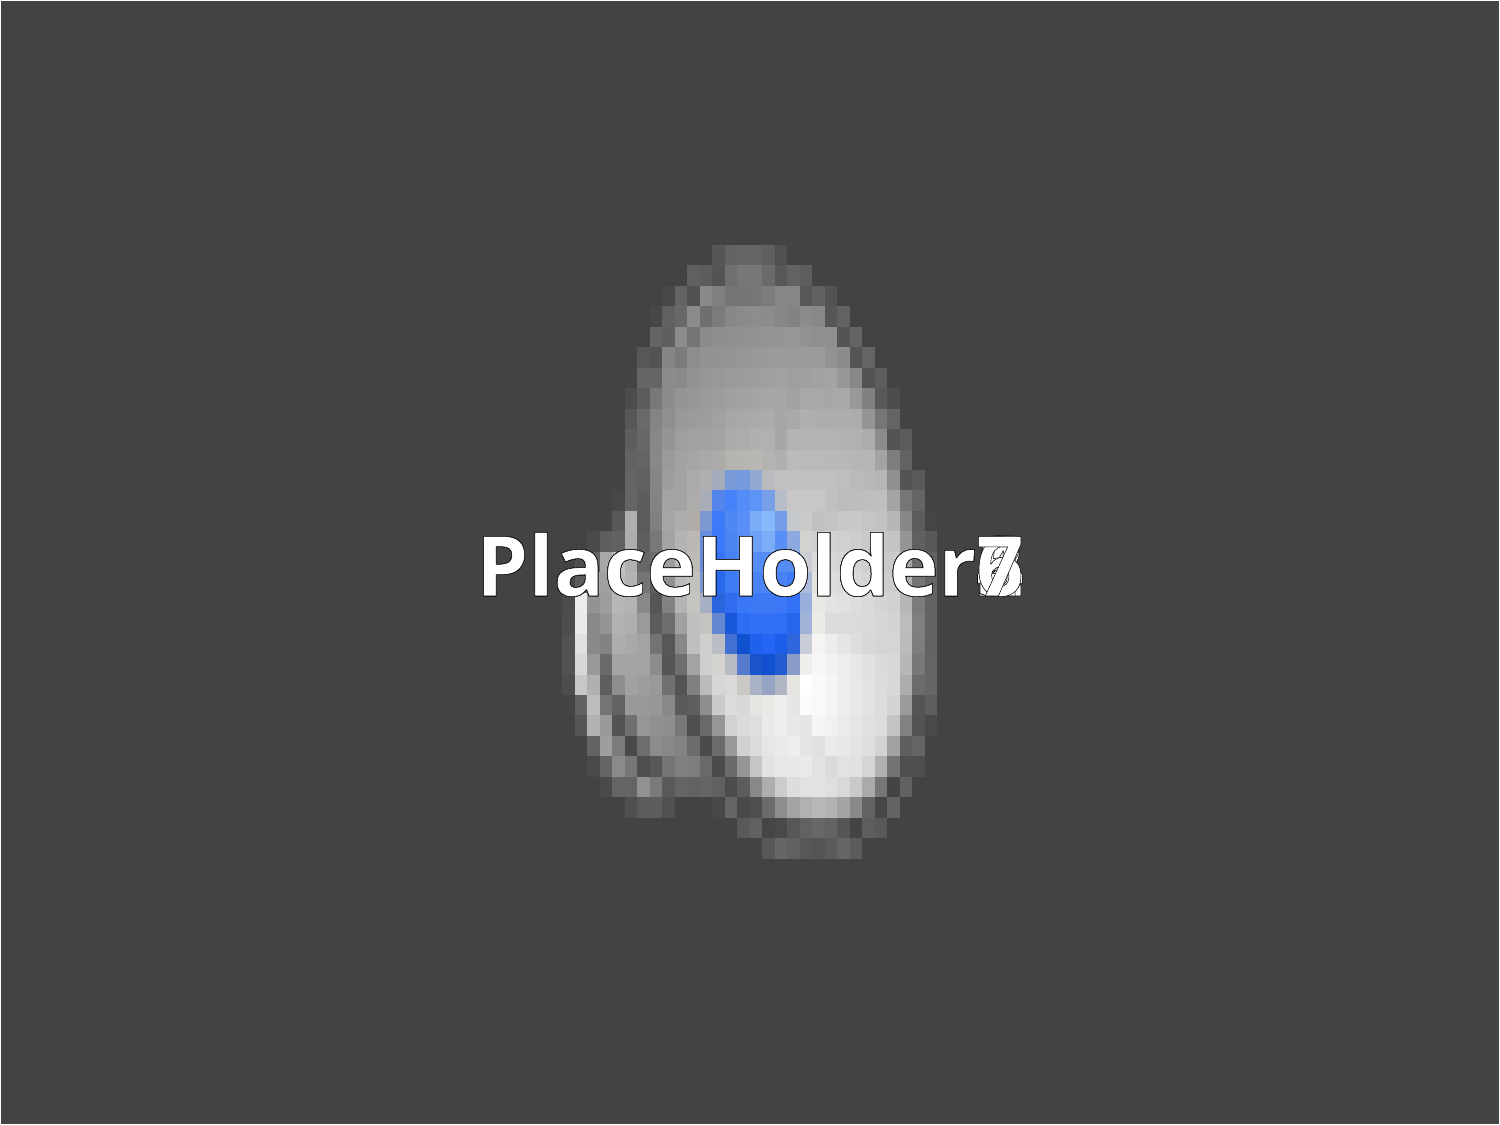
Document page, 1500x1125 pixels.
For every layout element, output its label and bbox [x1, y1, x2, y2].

text_box [0, 0, 1500, 1125]
